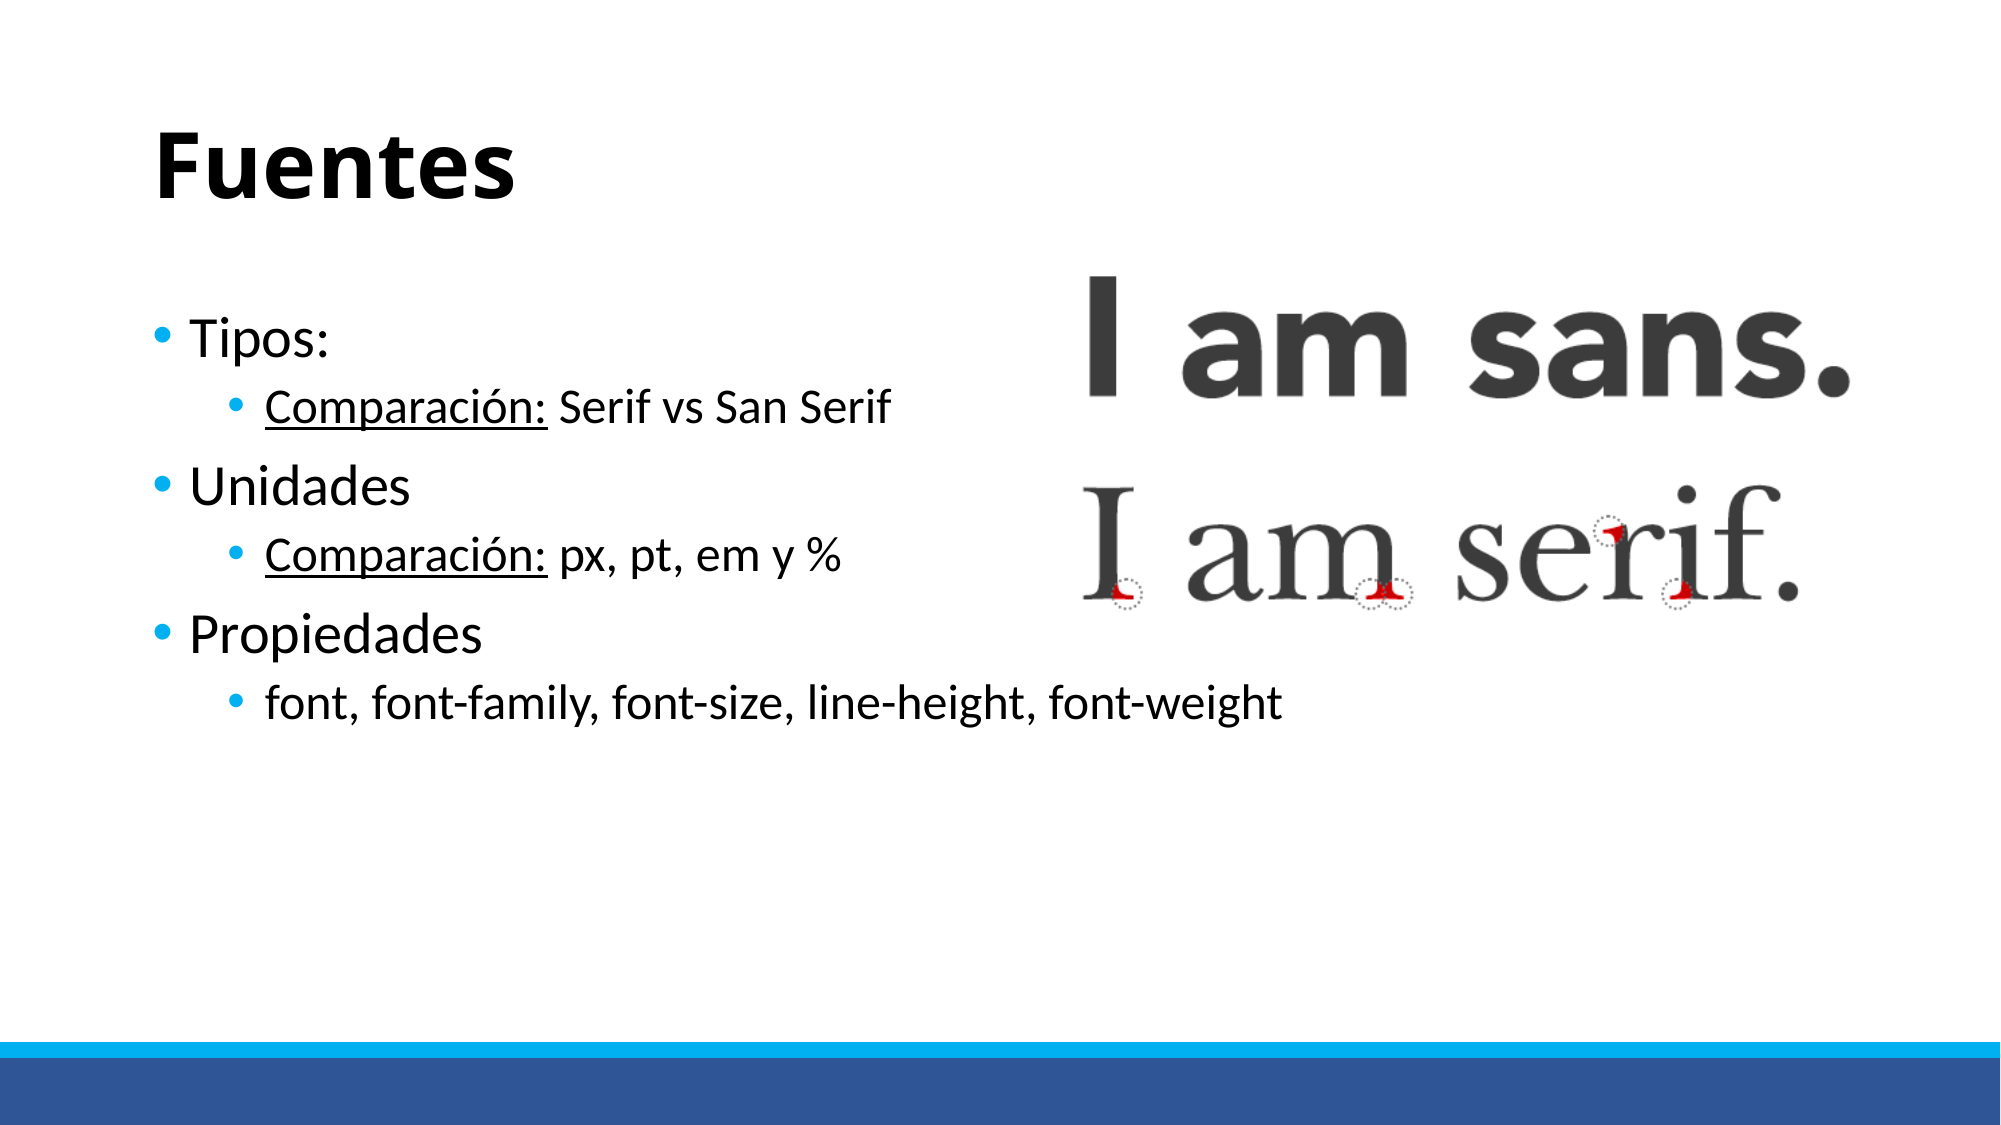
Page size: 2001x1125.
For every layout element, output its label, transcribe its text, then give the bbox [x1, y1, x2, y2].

picture [1040, 247, 1897, 676]
title Fuentes [137, 59, 1863, 278]
list Tipos: Comparación: Serif vs San Serif Unidades Comparación: px, pt, em y % Propiedades font, font-family, font-size, line-height, font-weight [137, 299, 1863, 1014]
